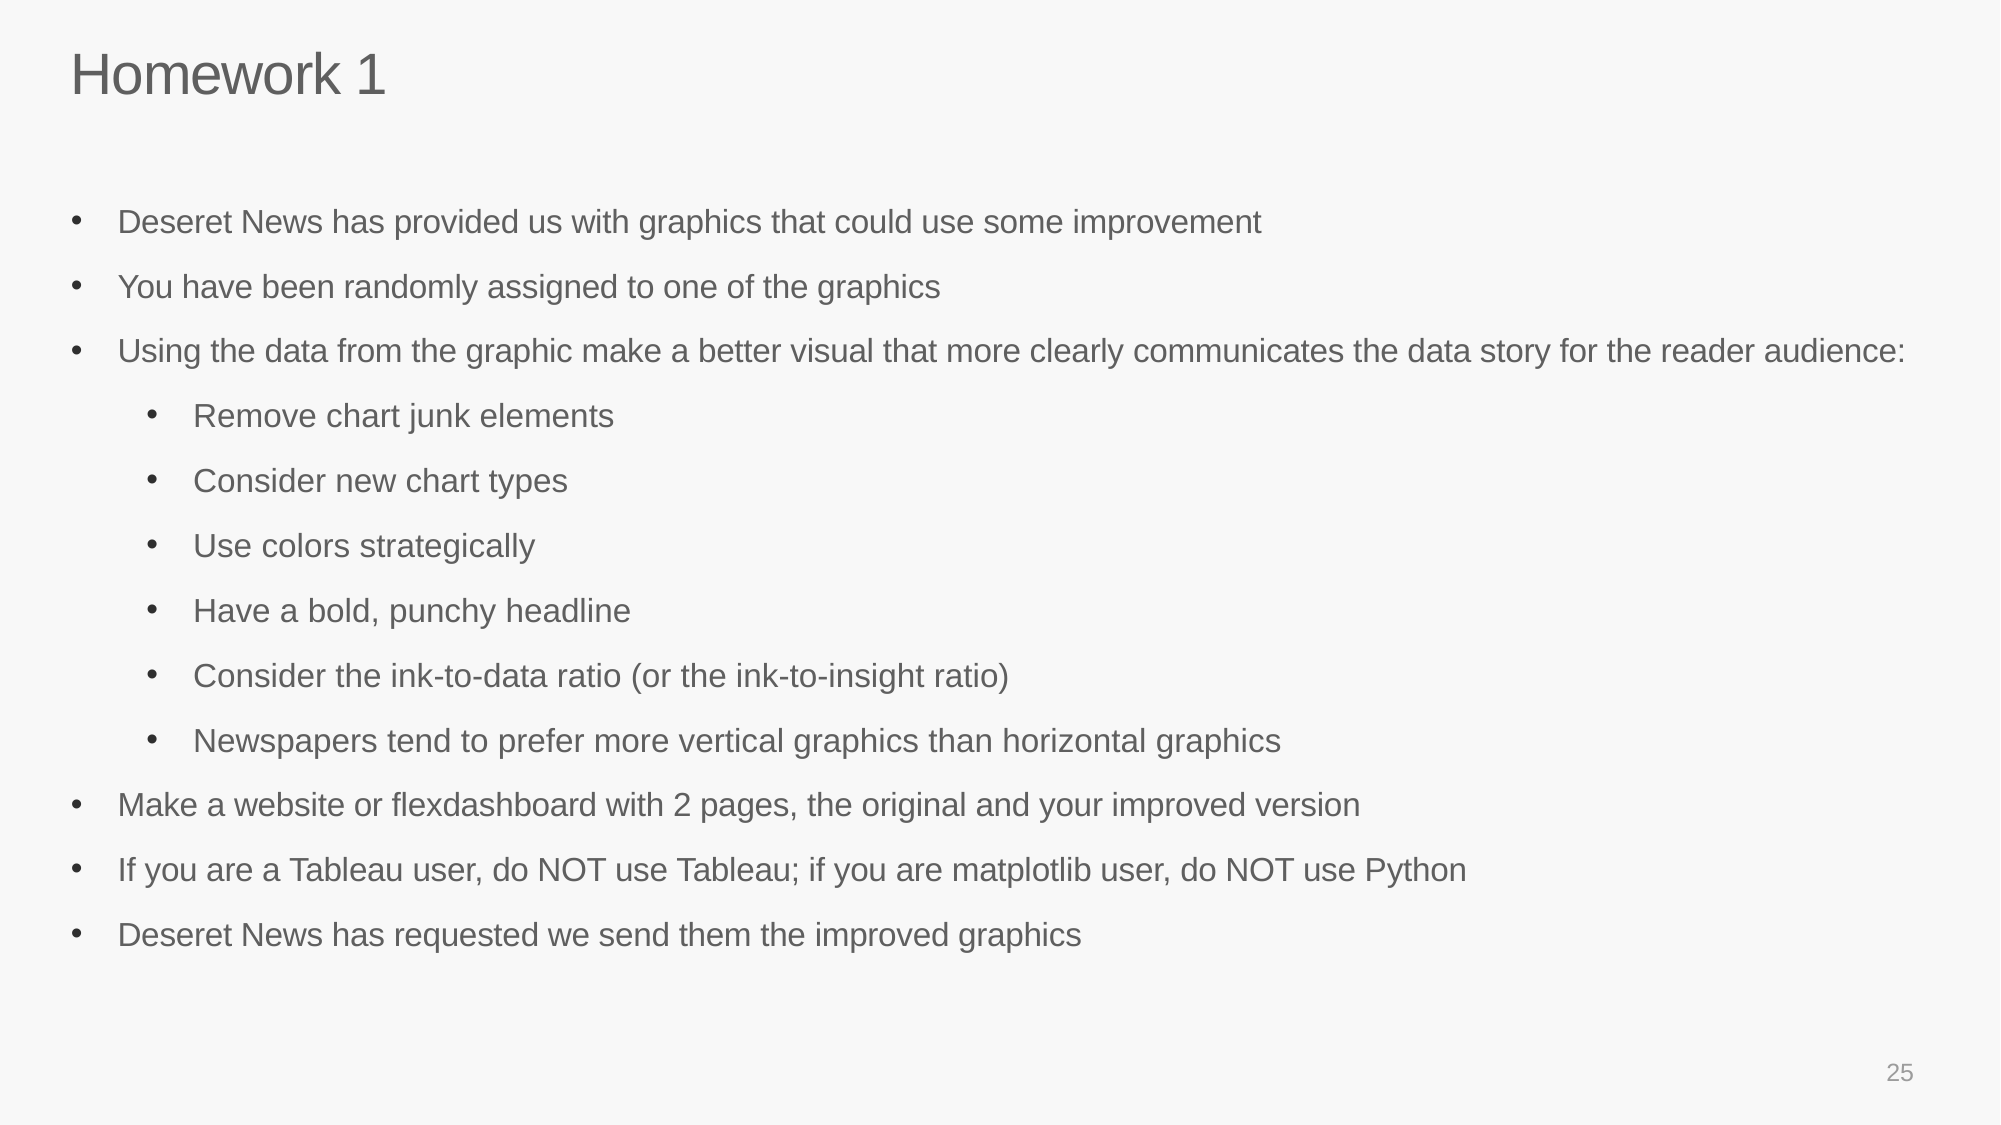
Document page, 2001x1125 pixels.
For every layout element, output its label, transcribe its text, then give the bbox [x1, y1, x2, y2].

title Homework 1 [70, 45, 1930, 180]
slide_number 25 [1479, 1041, 1930, 1102]
list Deseret News has provided us with graphics that could use some improvement You have been randomly assigned to one of the graphics Using the data from the graphic make a better visual that more clearly communicates the data story for the reader audience: Remove chart junk elements Consider new chart types Use colors strategically Have a bold, punchy headline Consider the ink-to-data ratio (or the ink-to-insight ratio) Newspapers tend to prefer more vertical graphics than horizontal graphics Make a website or flexdashboard with 2 pages, the original and your improved version If you are a Tableau user, do NOT use Tableau; if you are matplotlib user, do NOT use Python Deseret News has requested we send them the improved graphics [70, 200, 1930, 1042]
